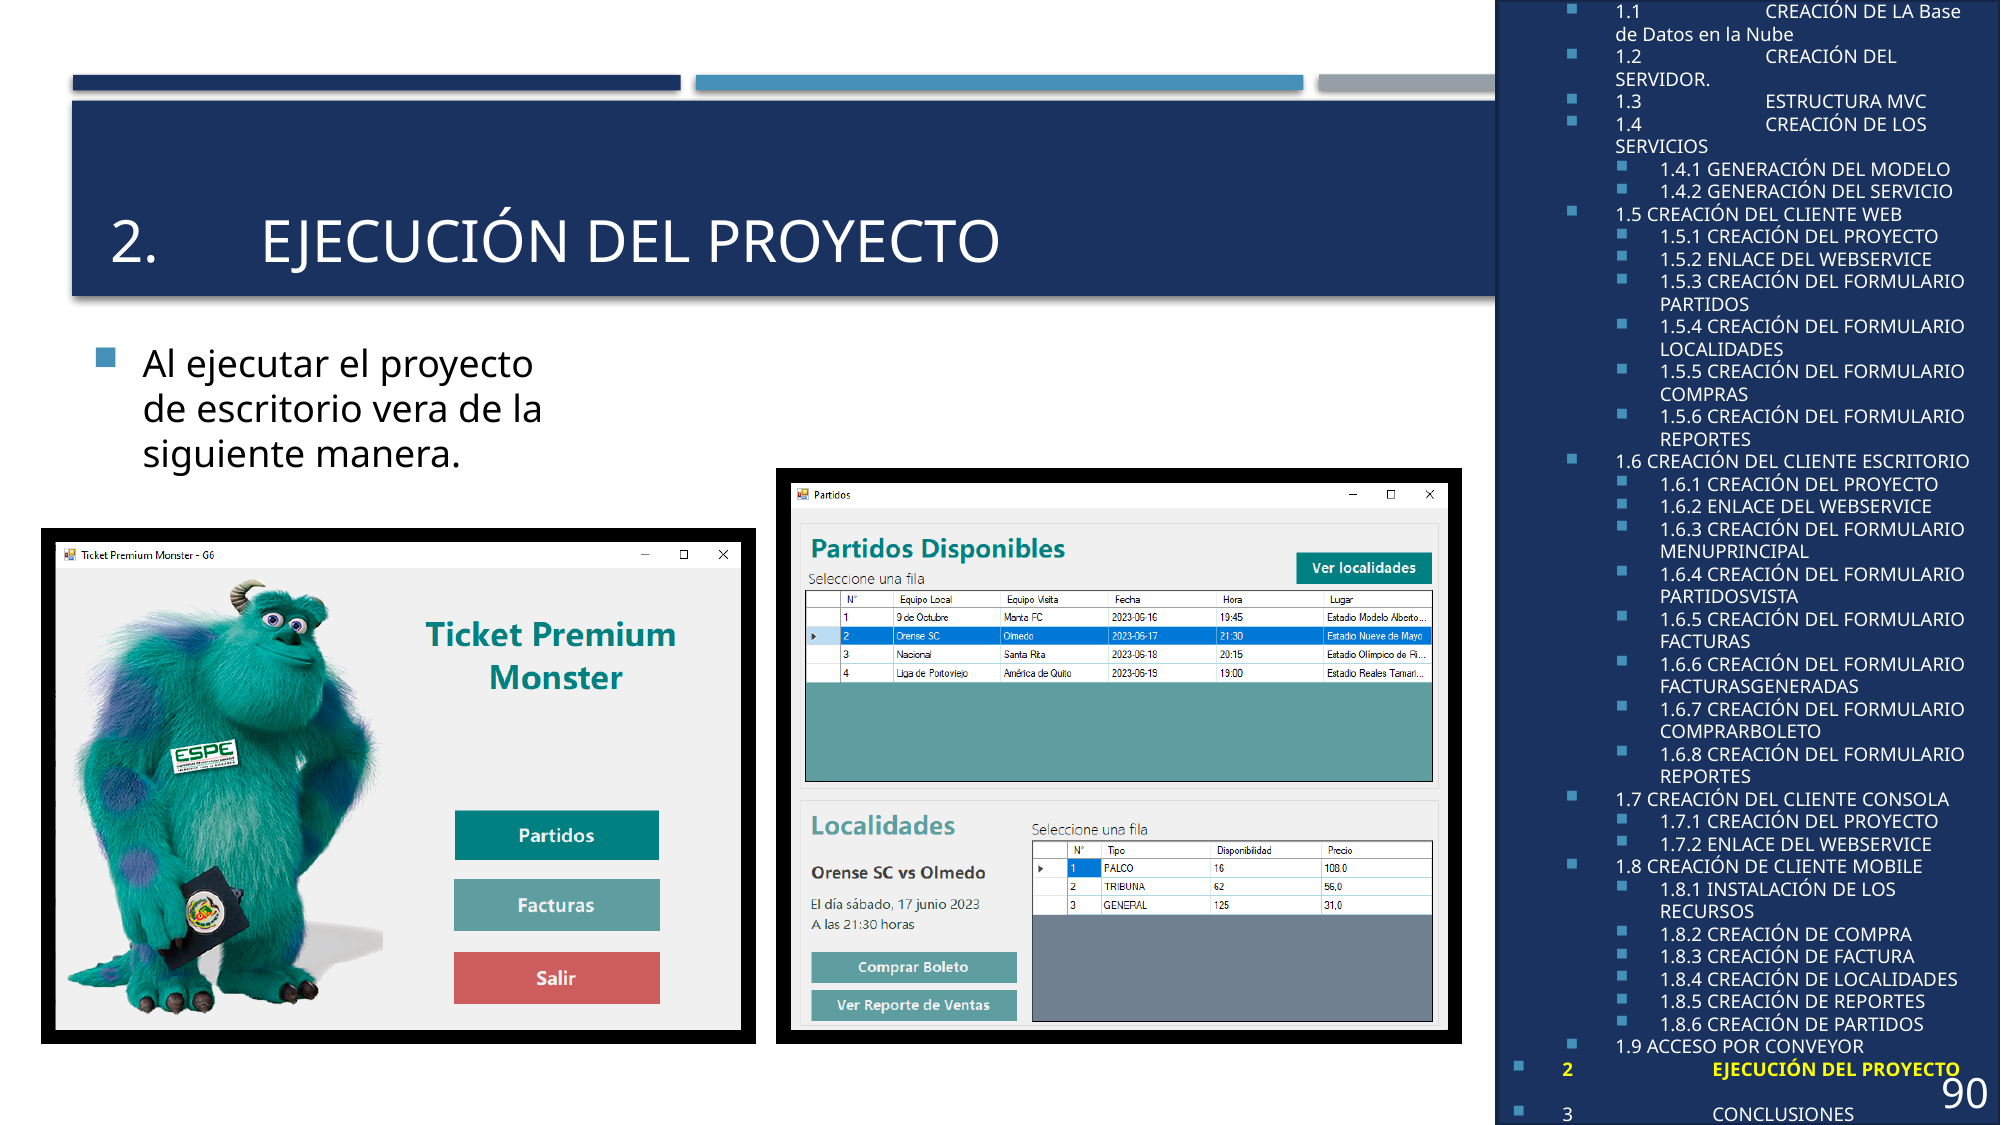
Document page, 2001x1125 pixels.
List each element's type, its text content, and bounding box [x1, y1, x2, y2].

picture [54, 541, 742, 1031]
picture [789, 482, 1449, 1031]
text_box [1496, 0, 2000, 1125]
list Al ejecutar el proyecto de escritorio vera de la siguiente manera. [77, 301, 561, 513]
title 2. EJECUCIÓN DEL PROYECTO [95, 115, 1490, 282]
